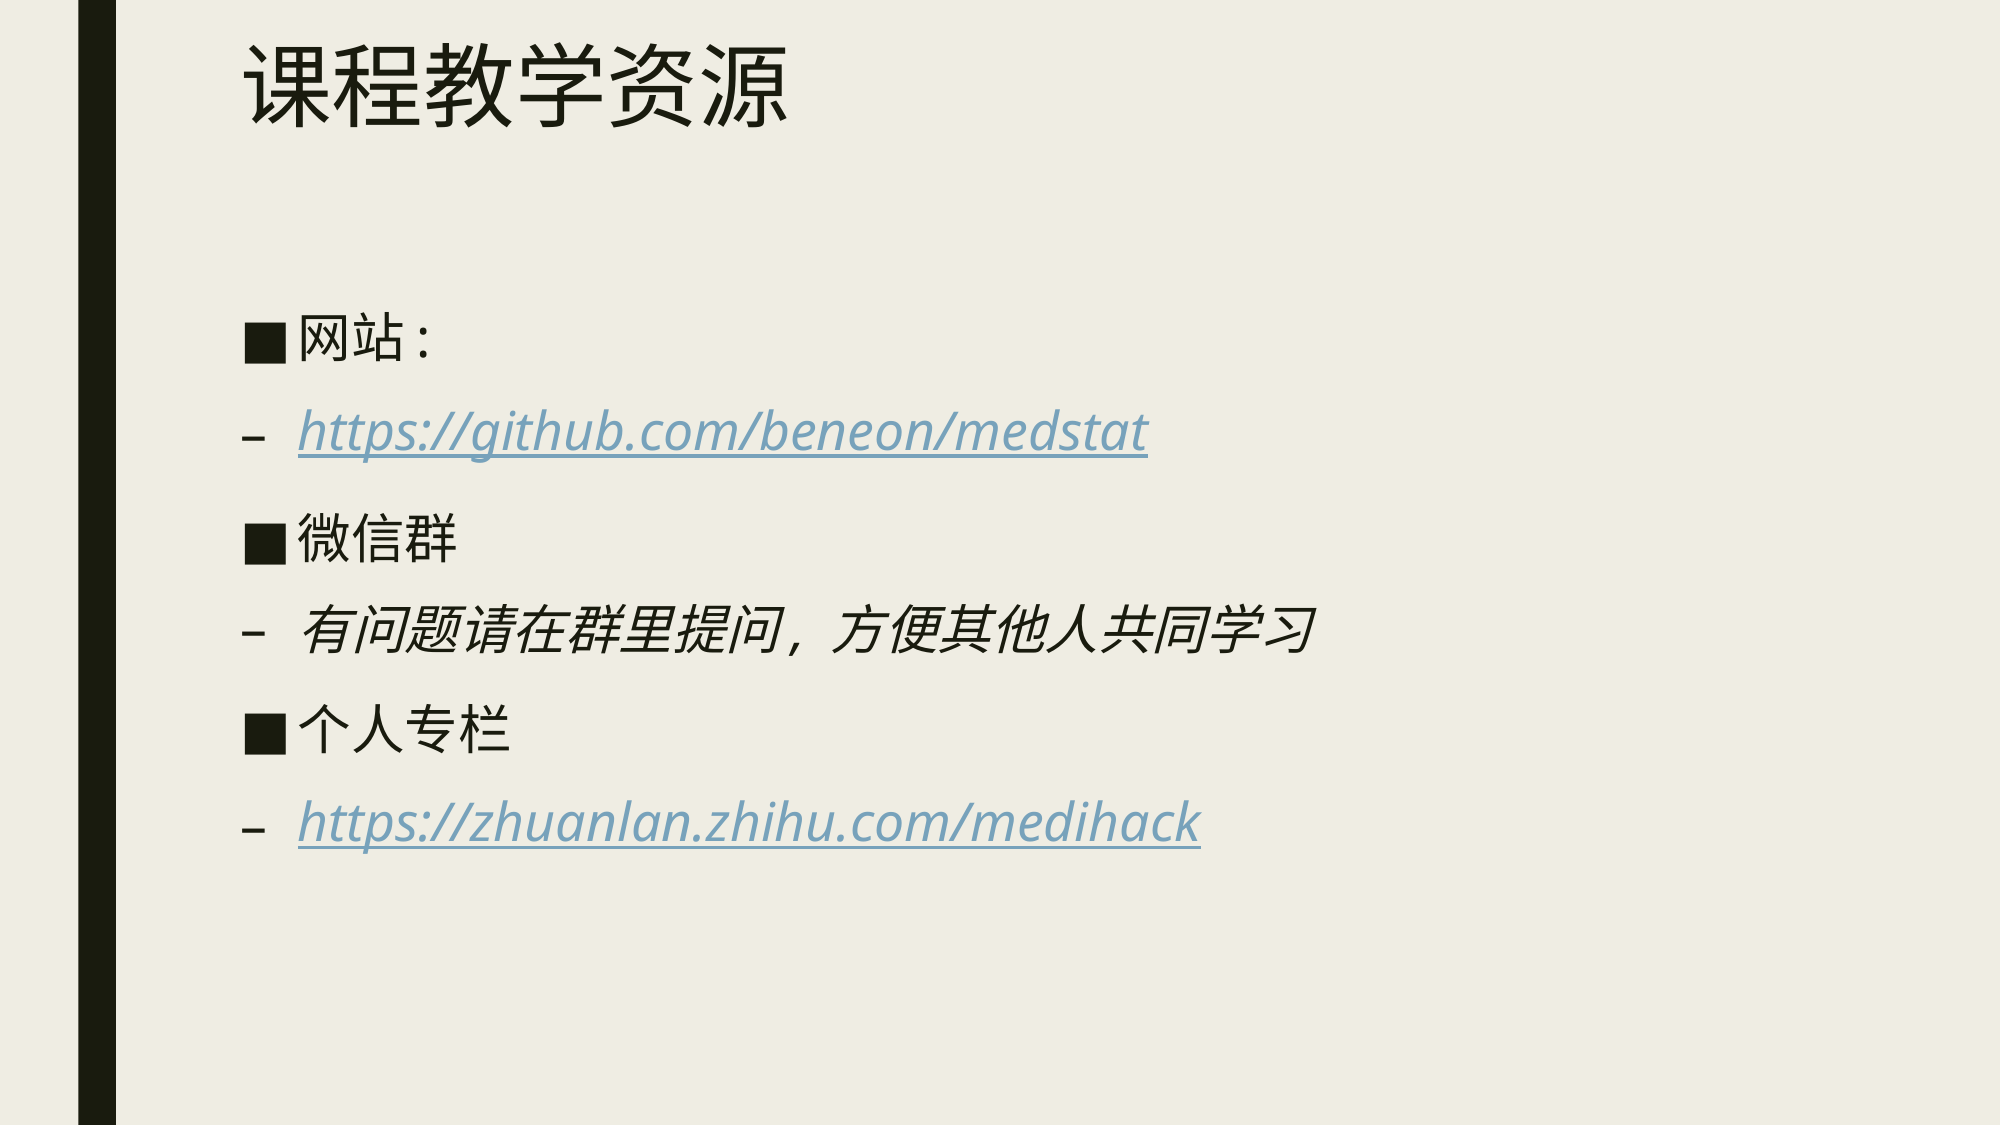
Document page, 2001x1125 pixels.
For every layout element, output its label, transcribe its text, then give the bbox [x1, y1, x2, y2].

title 课程教学资源 [225, 35, 1800, 279]
list 网站: https://github.com/beneon/medstat 微信群 有问题请在群里提问, 方便其他人共同学习 个人专栏 https://zhuanlan.zhihu.com/medihack [225, 283, 1800, 872]
